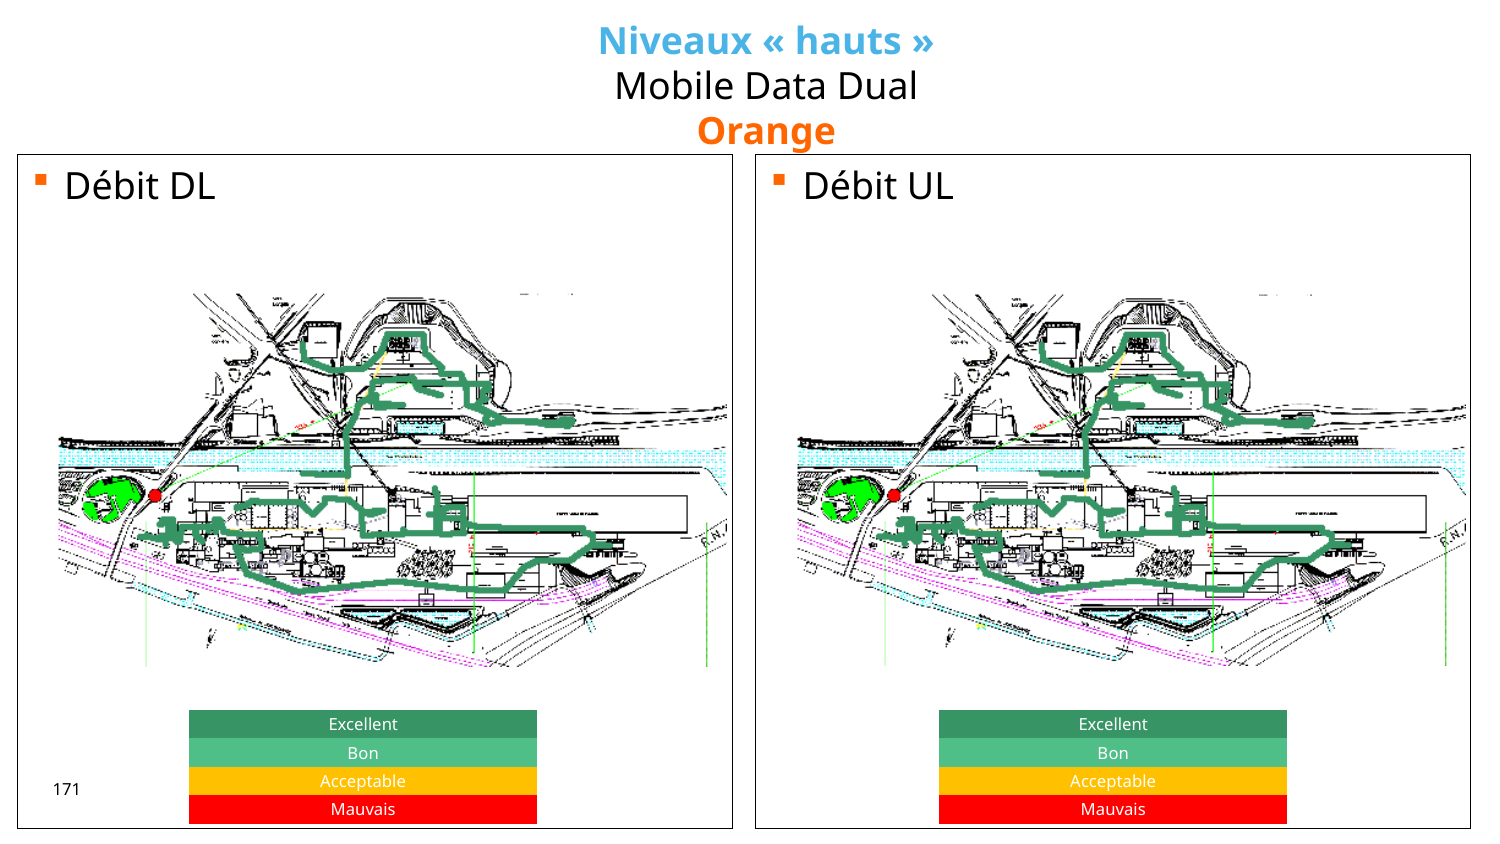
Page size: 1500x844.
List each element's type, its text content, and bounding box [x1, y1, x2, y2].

table_cell Mauvais [939, 795, 1287, 824]
table_cell Mauvais [189, 795, 537, 824]
text_box [732, 293, 756, 551]
text_box Débit DL [17, 154, 733, 293]
table_cell Bon [189, 738, 537, 767]
text_box Niveaux « hauts » Mobile Data Dual Orange [187, 9, 1346, 125]
table_cell Acceptable [939, 767, 1287, 795]
table_cell Acceptable [189, 767, 537, 795]
text_box Débit DL [17, 551, 733, 829]
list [22, 259, 727, 667]
table_cell Bon [939, 738, 1287, 767]
table_header Excellent [189, 710, 537, 738]
table_header Excellent [939, 710, 1287, 738]
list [761, 260, 1466, 666]
text_box Débit UL [755, 154, 1471, 829]
